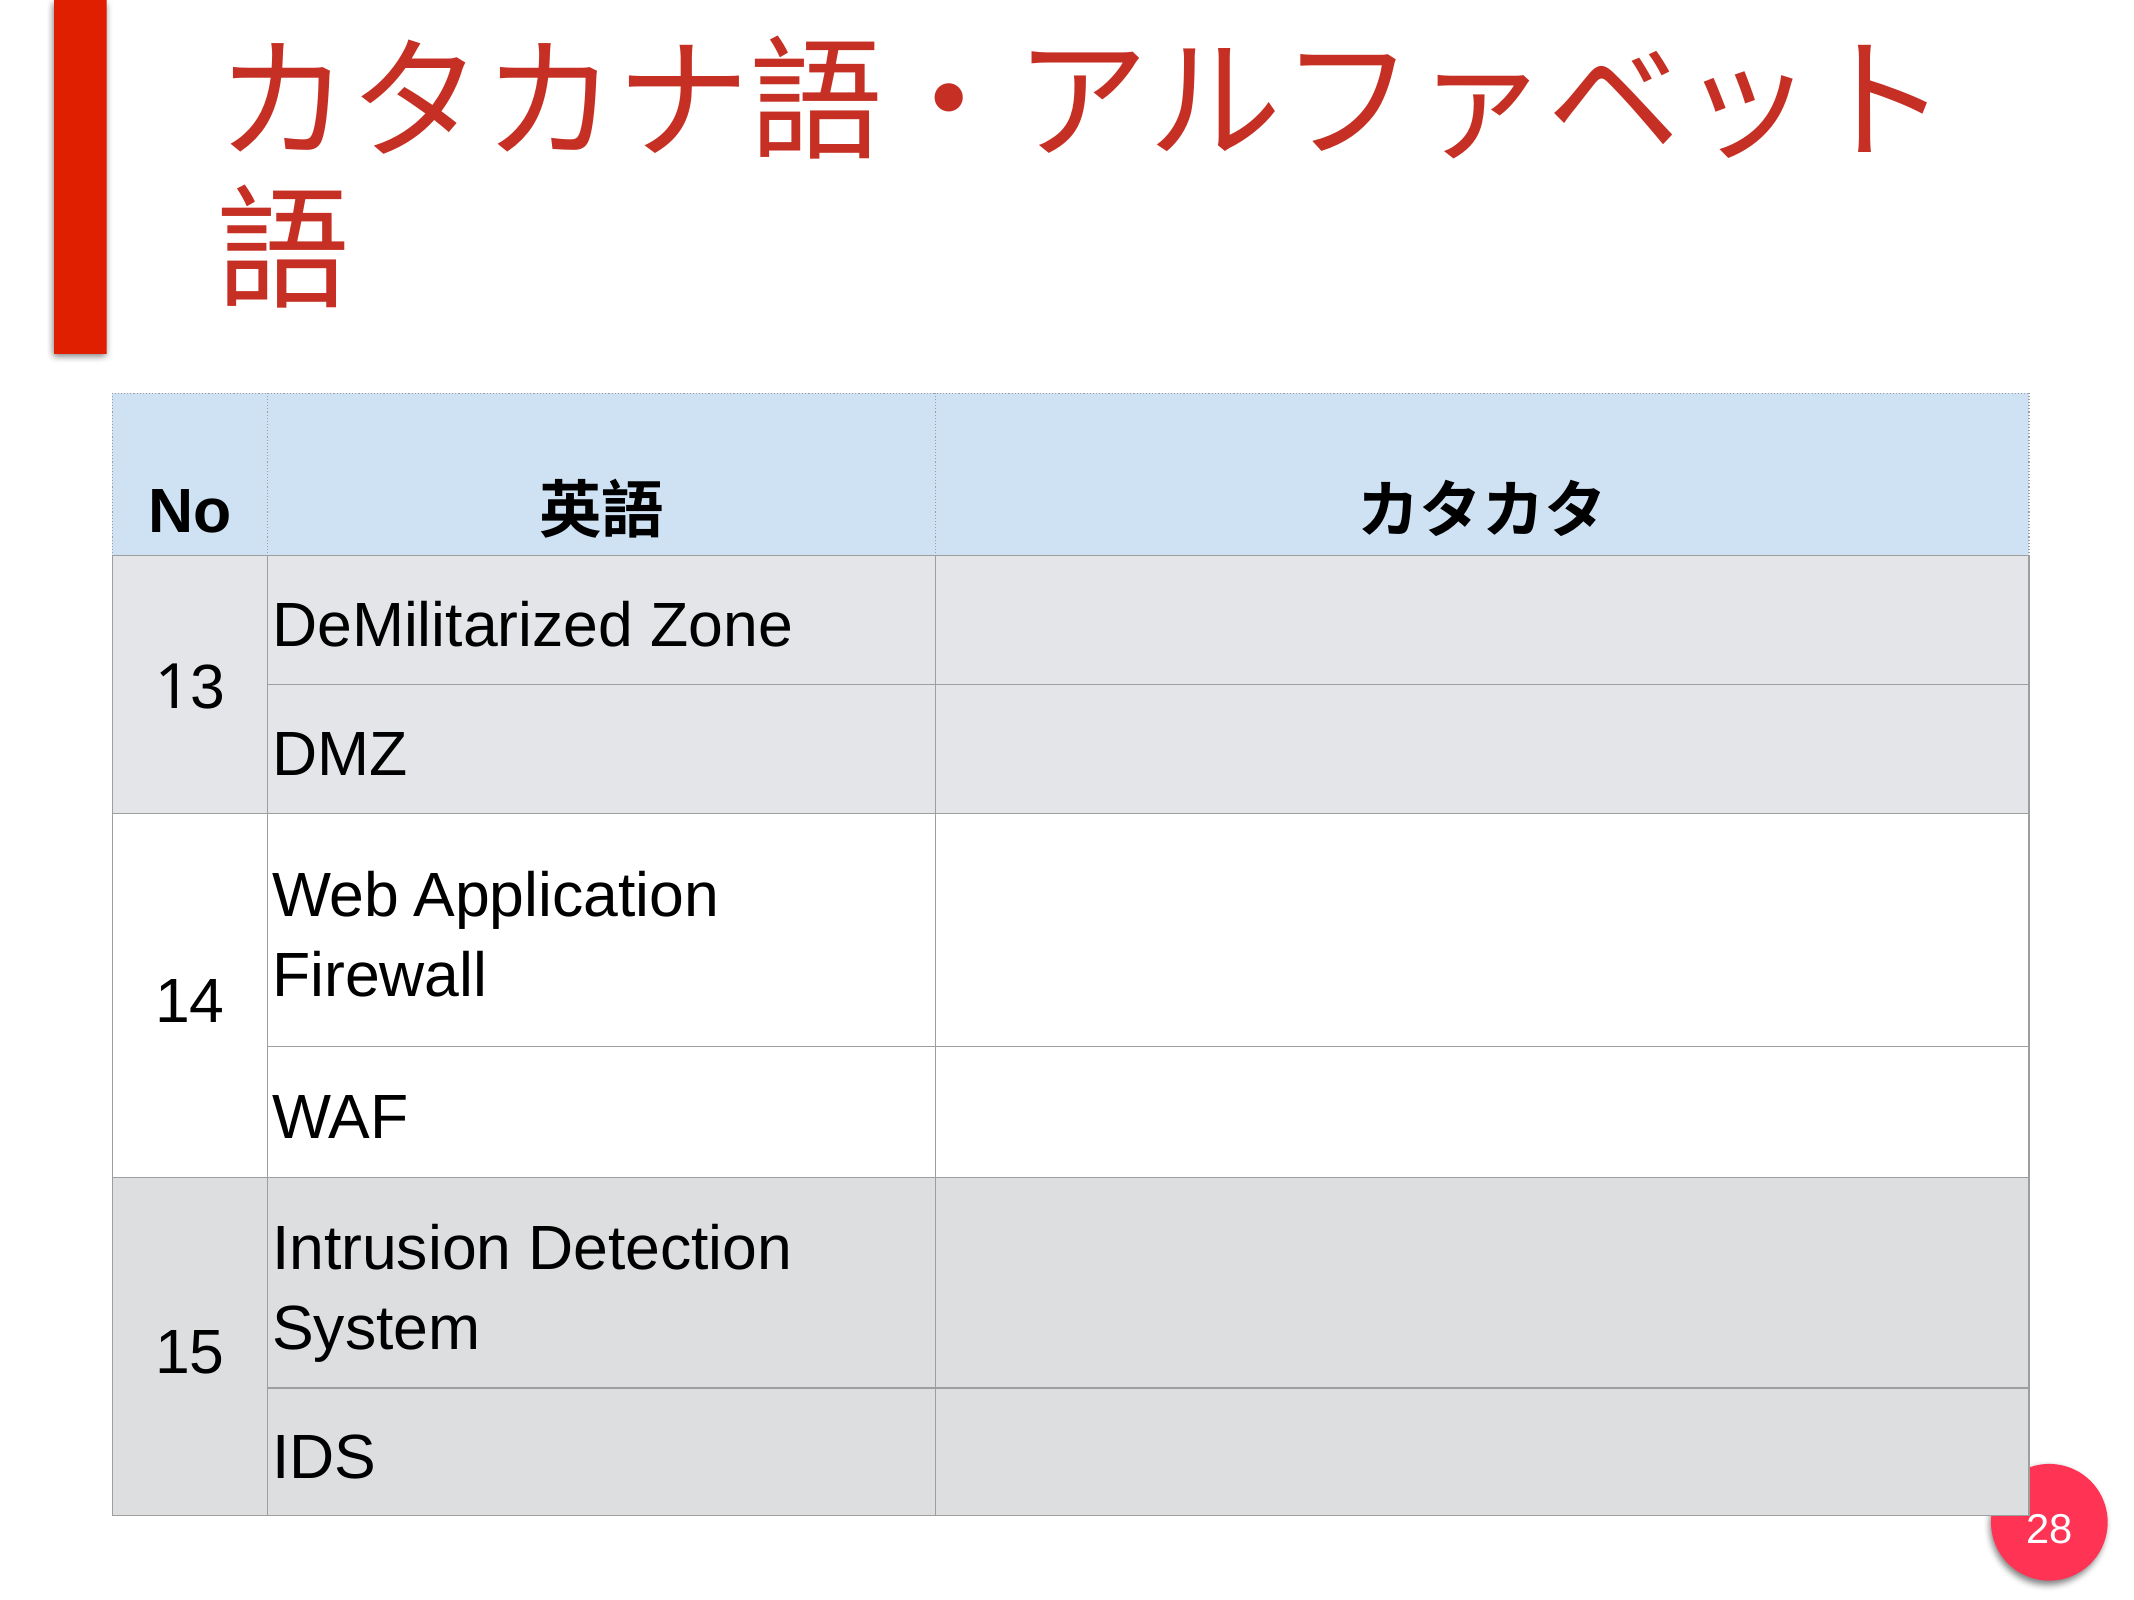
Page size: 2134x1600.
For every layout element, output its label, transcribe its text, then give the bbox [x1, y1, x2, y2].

table_cell 13 [113, 556, 267, 813]
table_cell Web Application Firewall [268, 814, 935, 1046]
table_cell 15 [113, 1178, 267, 1515]
table_cell Intrusion Detection System [268, 1178, 935, 1387]
table_header 英語 [268, 393, 936, 555]
table_cell [936, 685, 2028, 813]
table_header No [112, 393, 268, 555]
title カタカナ語・アルファベット語 [208, 18, 2030, 336]
table_cell [936, 1047, 2028, 1177]
table_cell [936, 1178, 2028, 1387]
table_header カタカタ [936, 393, 2029, 555]
table_cell WAF [268, 1047, 935, 1177]
table_cell IDS [268, 1389, 935, 1515]
table_cell DMZ [268, 685, 935, 813]
table_cell [936, 556, 2028, 684]
slide_number 28 [2012, 1493, 2087, 1600]
table_cell 14 [113, 814, 267, 1177]
table_cell [936, 814, 2028, 1046]
table_cell [936, 1389, 2028, 1515]
table_cell DeMilitarized Zone [268, 556, 935, 684]
